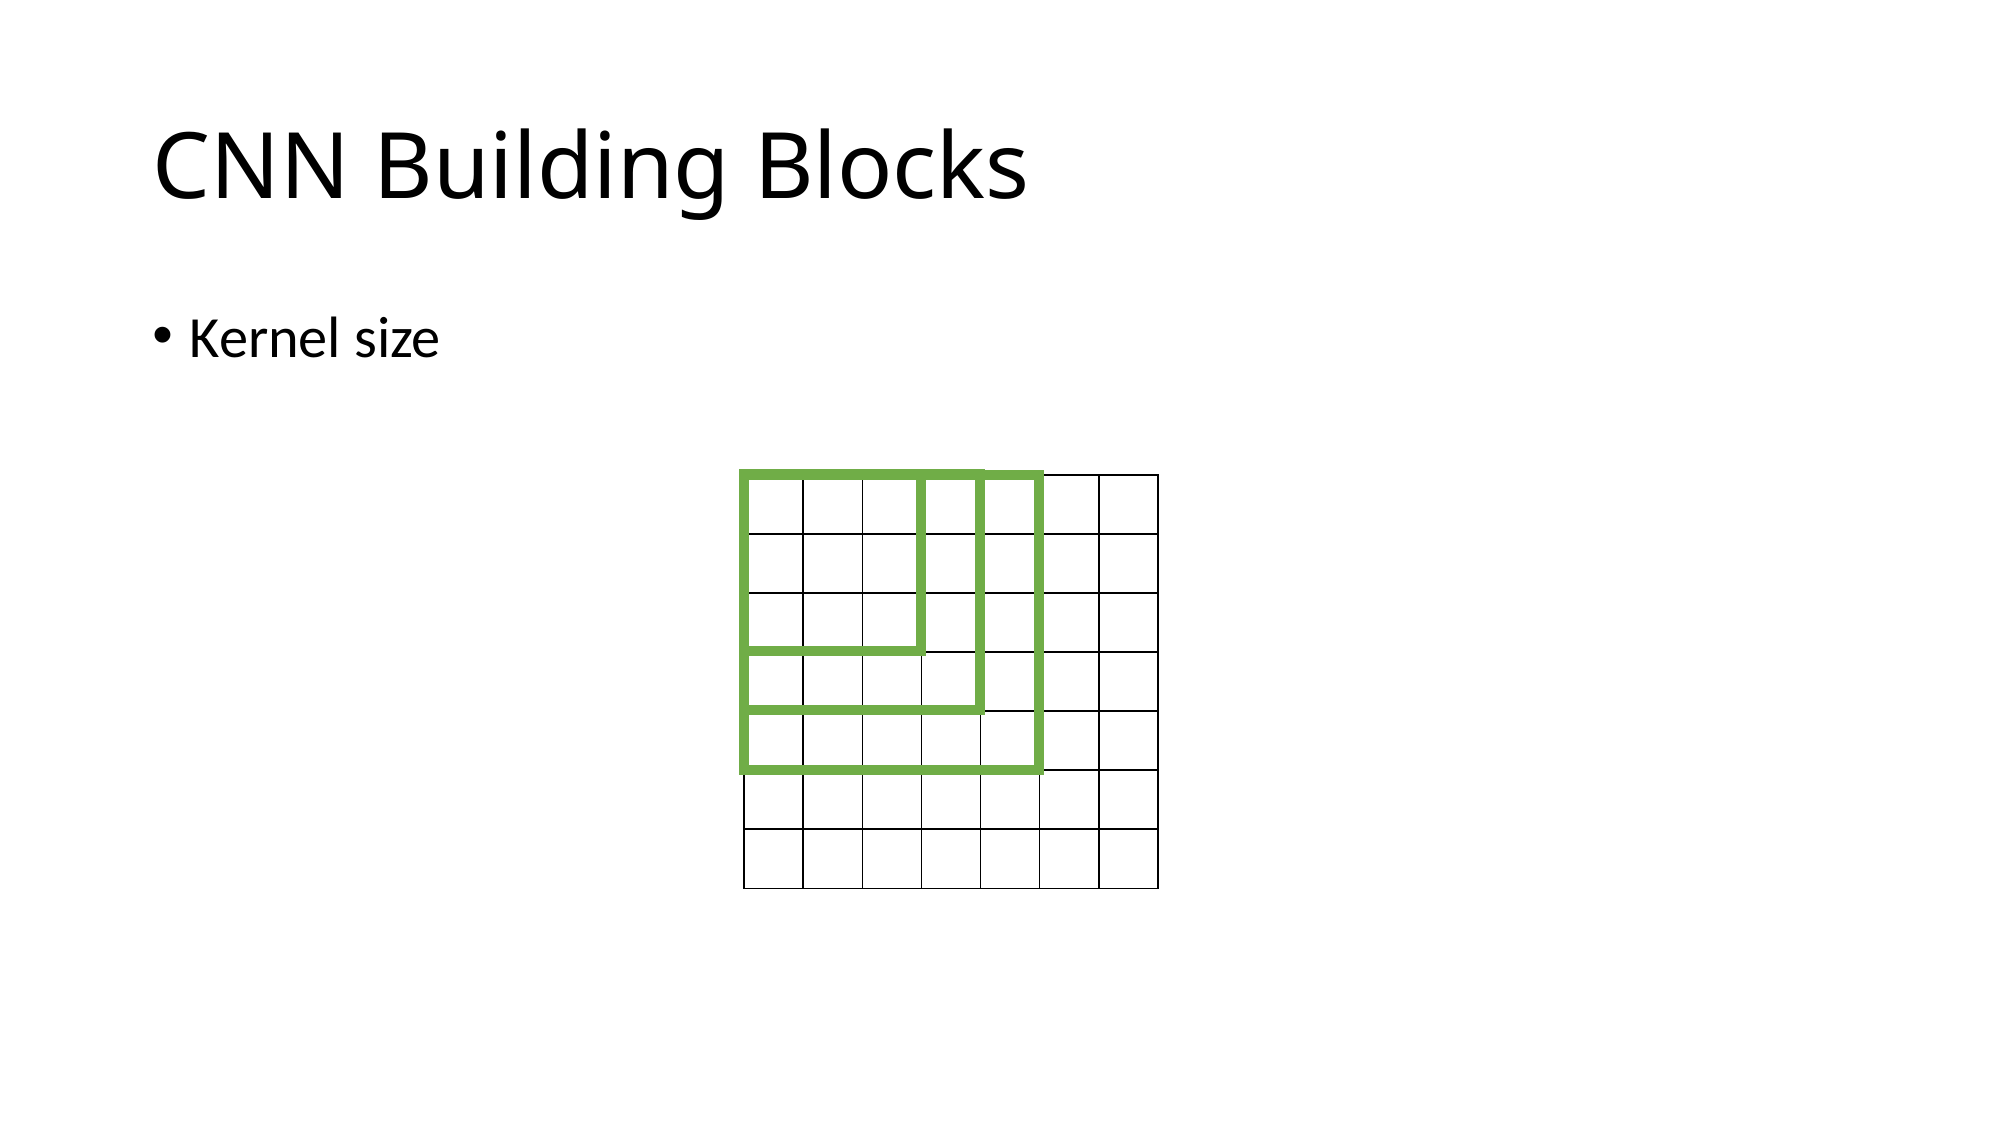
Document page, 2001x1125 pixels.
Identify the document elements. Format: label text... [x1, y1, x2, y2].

table_cell [863, 830, 921, 888]
table_cell [1100, 771, 1157, 828]
list Kernel size [137, 299, 1581, 1014]
table_cell [745, 771, 802, 828]
text_box [743, 474, 1040, 771]
table_cell [1040, 830, 1098, 888]
table_cell [1040, 771, 1098, 828]
table_cell [1040, 535, 1098, 592]
table_cell [804, 771, 862, 828]
table_cell [1100, 535, 1157, 592]
table_header [1040, 476, 1098, 533]
table_cell [804, 830, 862, 888]
table_cell [1100, 830, 1157, 888]
table_cell [981, 771, 1039, 828]
title CNN Building Blocks [137, 59, 1415, 278]
table_cell [922, 830, 980, 888]
table_cell [1100, 653, 1157, 710]
table_cell [1040, 653, 1098, 710]
table_cell [981, 830, 1039, 888]
table_cell [1100, 712, 1157, 769]
table_cell [1040, 712, 1098, 769]
table_cell [922, 771, 980, 828]
table_cell [1100, 594, 1157, 651]
table_cell [863, 771, 921, 828]
table_header [1100, 476, 1157, 533]
table_cell [745, 830, 802, 888]
table_cell [1040, 594, 1098, 651]
